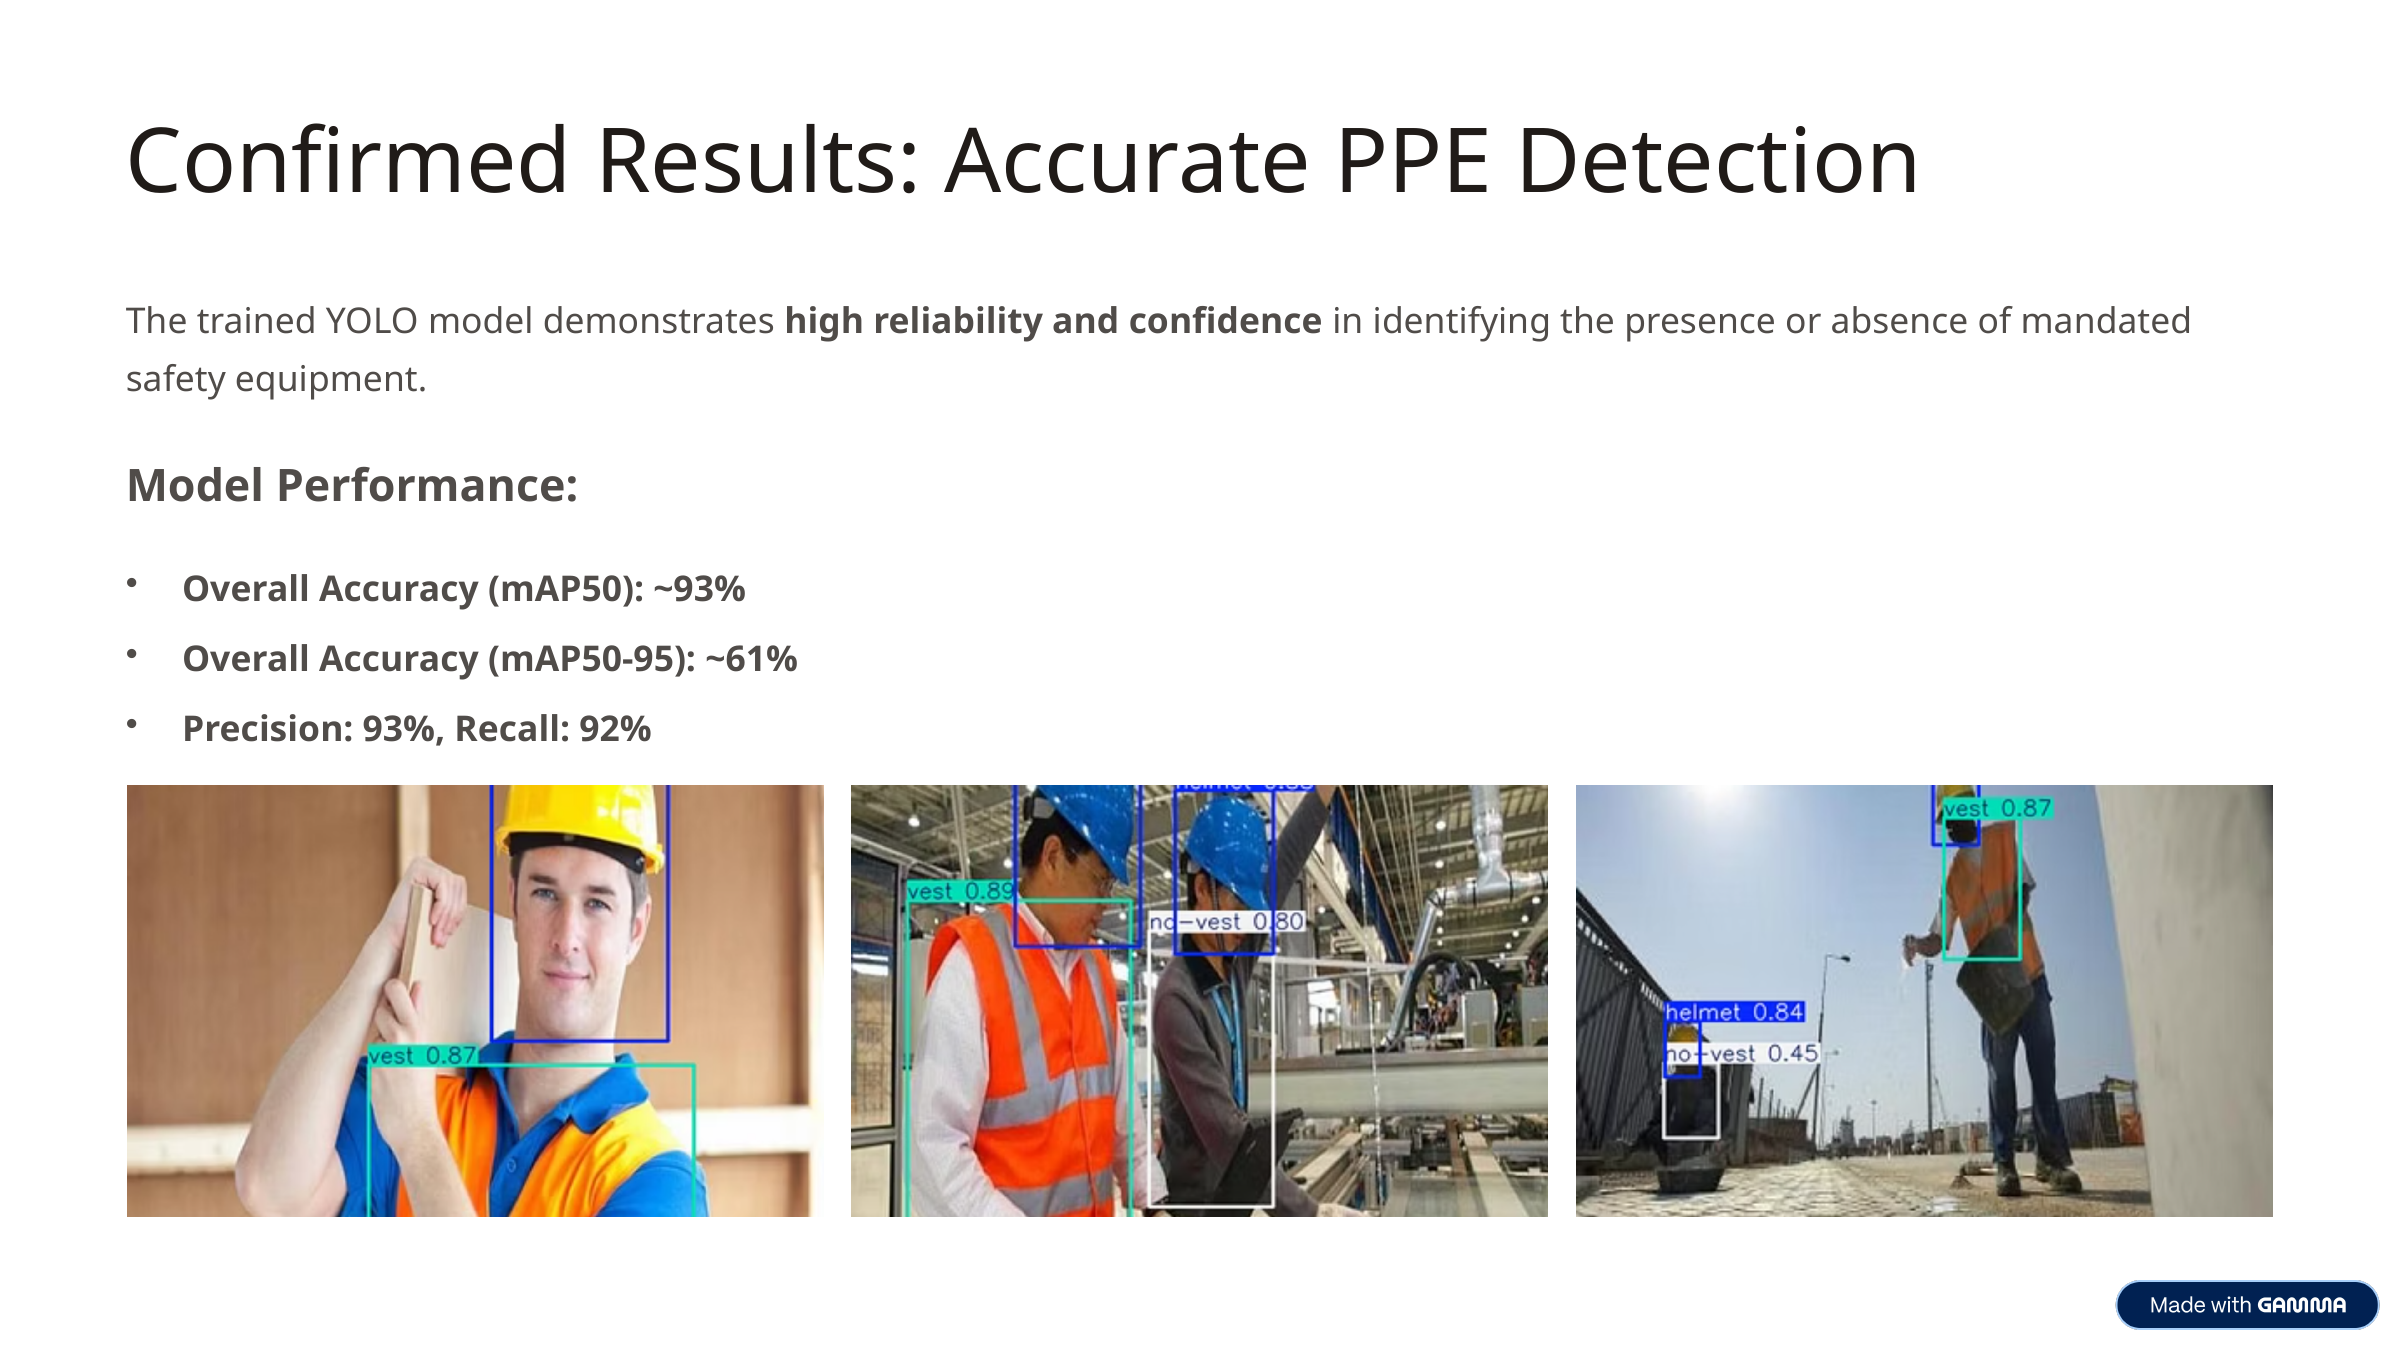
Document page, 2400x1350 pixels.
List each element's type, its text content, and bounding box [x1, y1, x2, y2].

text_box Model Performance: [125, 438, 2274, 511]
picture [2106, 1271, 2389, 1339]
picture [851, 784, 1548, 1217]
text_box Precision: 93%, Recall: 92% [125, 691, 2274, 750]
text_box Overall Accuracy (mAP50): ~93% [125, 551, 2274, 609]
text_box Confirmed Results: Accurate PPE Detection [125, 98, 2032, 212]
text_box Overall Accuracy (mAP50-95): ~61% [125, 621, 2274, 680]
picture [1576, 784, 2273, 1217]
text_box The trained YOLO model demonstrates high reliability and confidence in identifying the presence or absence of mandated safety equipment. [125, 283, 2274, 399]
picture [127, 784, 824, 1217]
